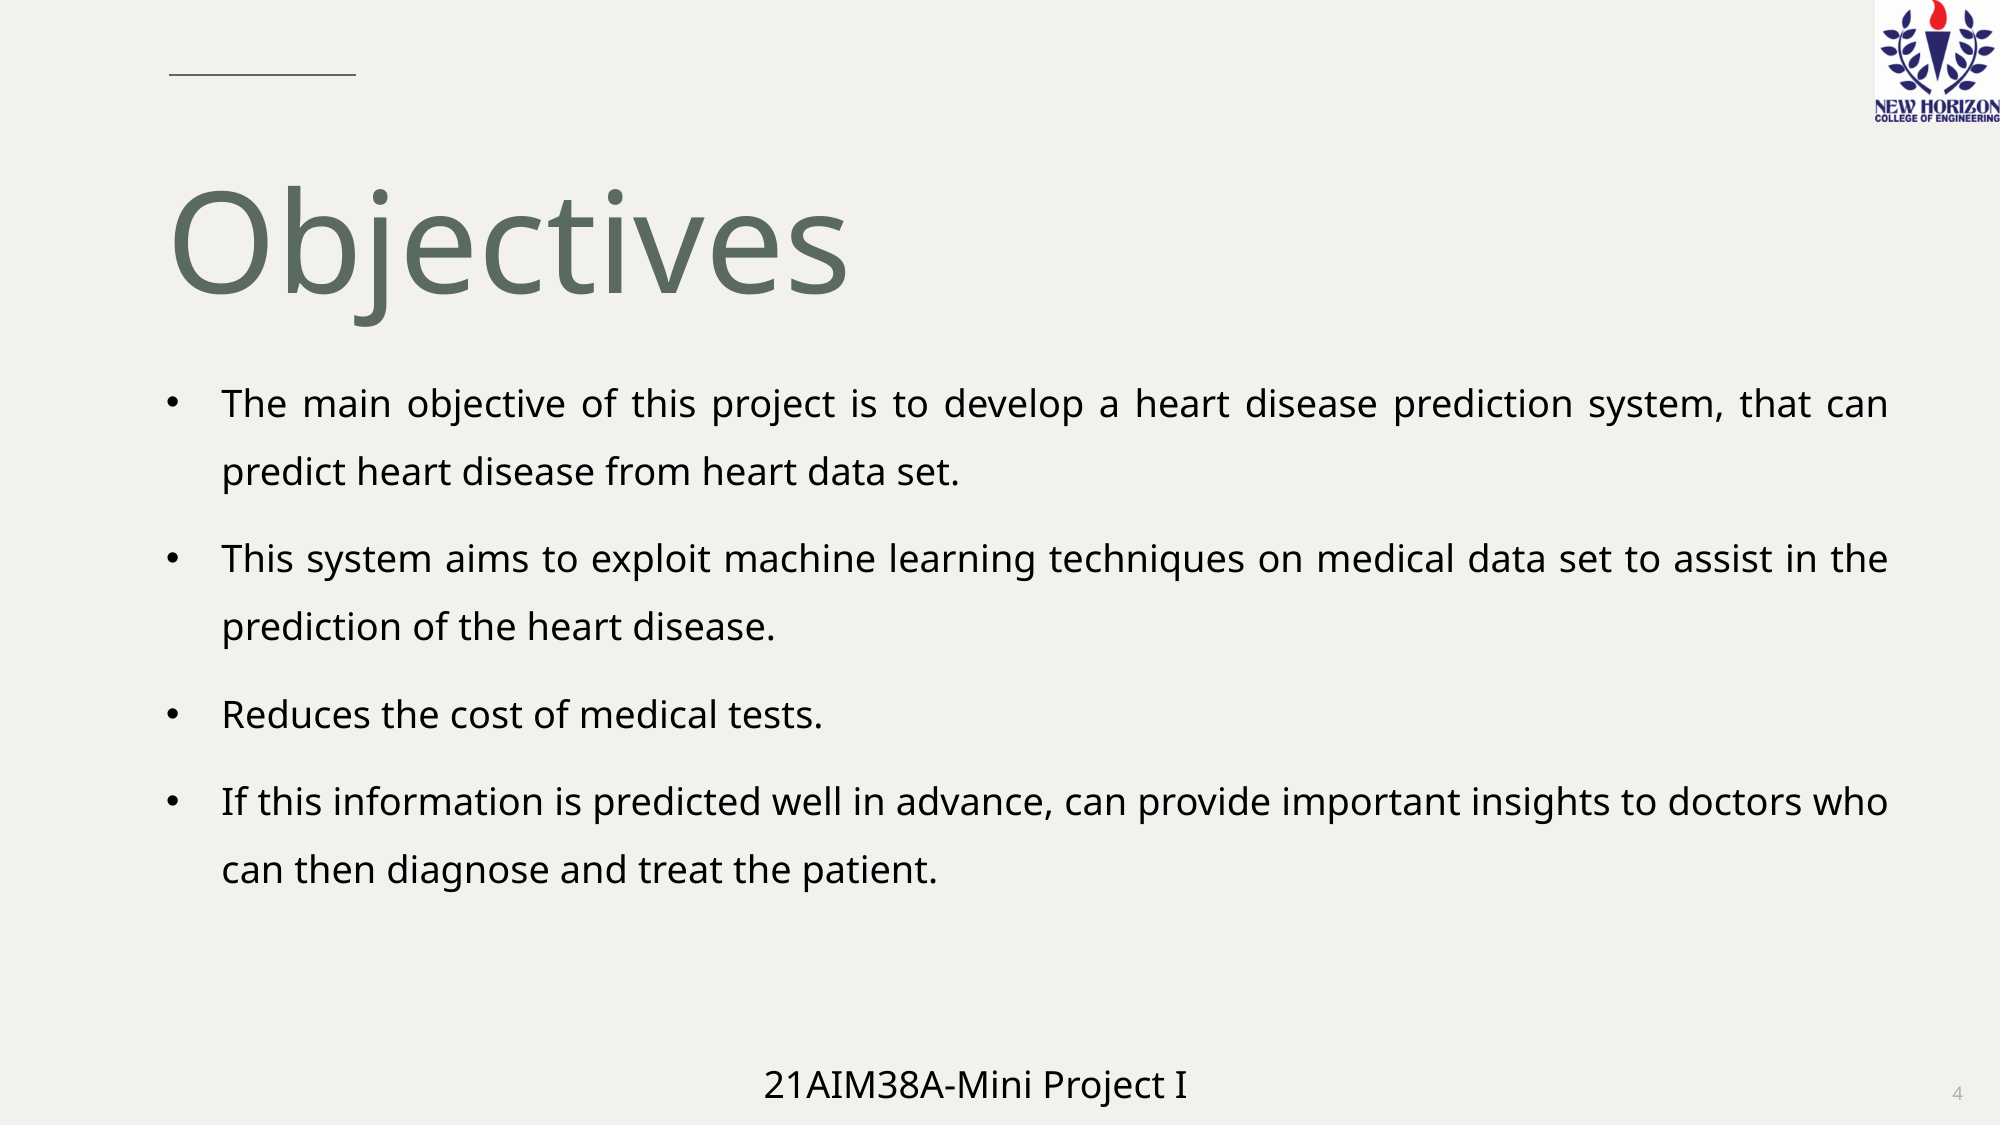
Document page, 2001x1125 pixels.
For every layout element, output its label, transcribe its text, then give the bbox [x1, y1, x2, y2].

text_box 21AIM38A-Mini Project I [748, 1053, 1203, 1114]
picture [1874, 0, 2000, 122]
list The main objective of this project is to develop a heart disease prediction system, that can predict heart disease from heart data set. This system aims to exploit machine learning techniques on medical data set to assist in the prediction of the heart disease. Reduces the cost of medical tests. If this information is predicted well in advance, can provide important insights to doctors who can then diagnose and treat the patient. [151, 348, 1907, 905]
slide_number 4 [1528, 1064, 1979, 1124]
title Objectives [151, 164, 878, 348]
